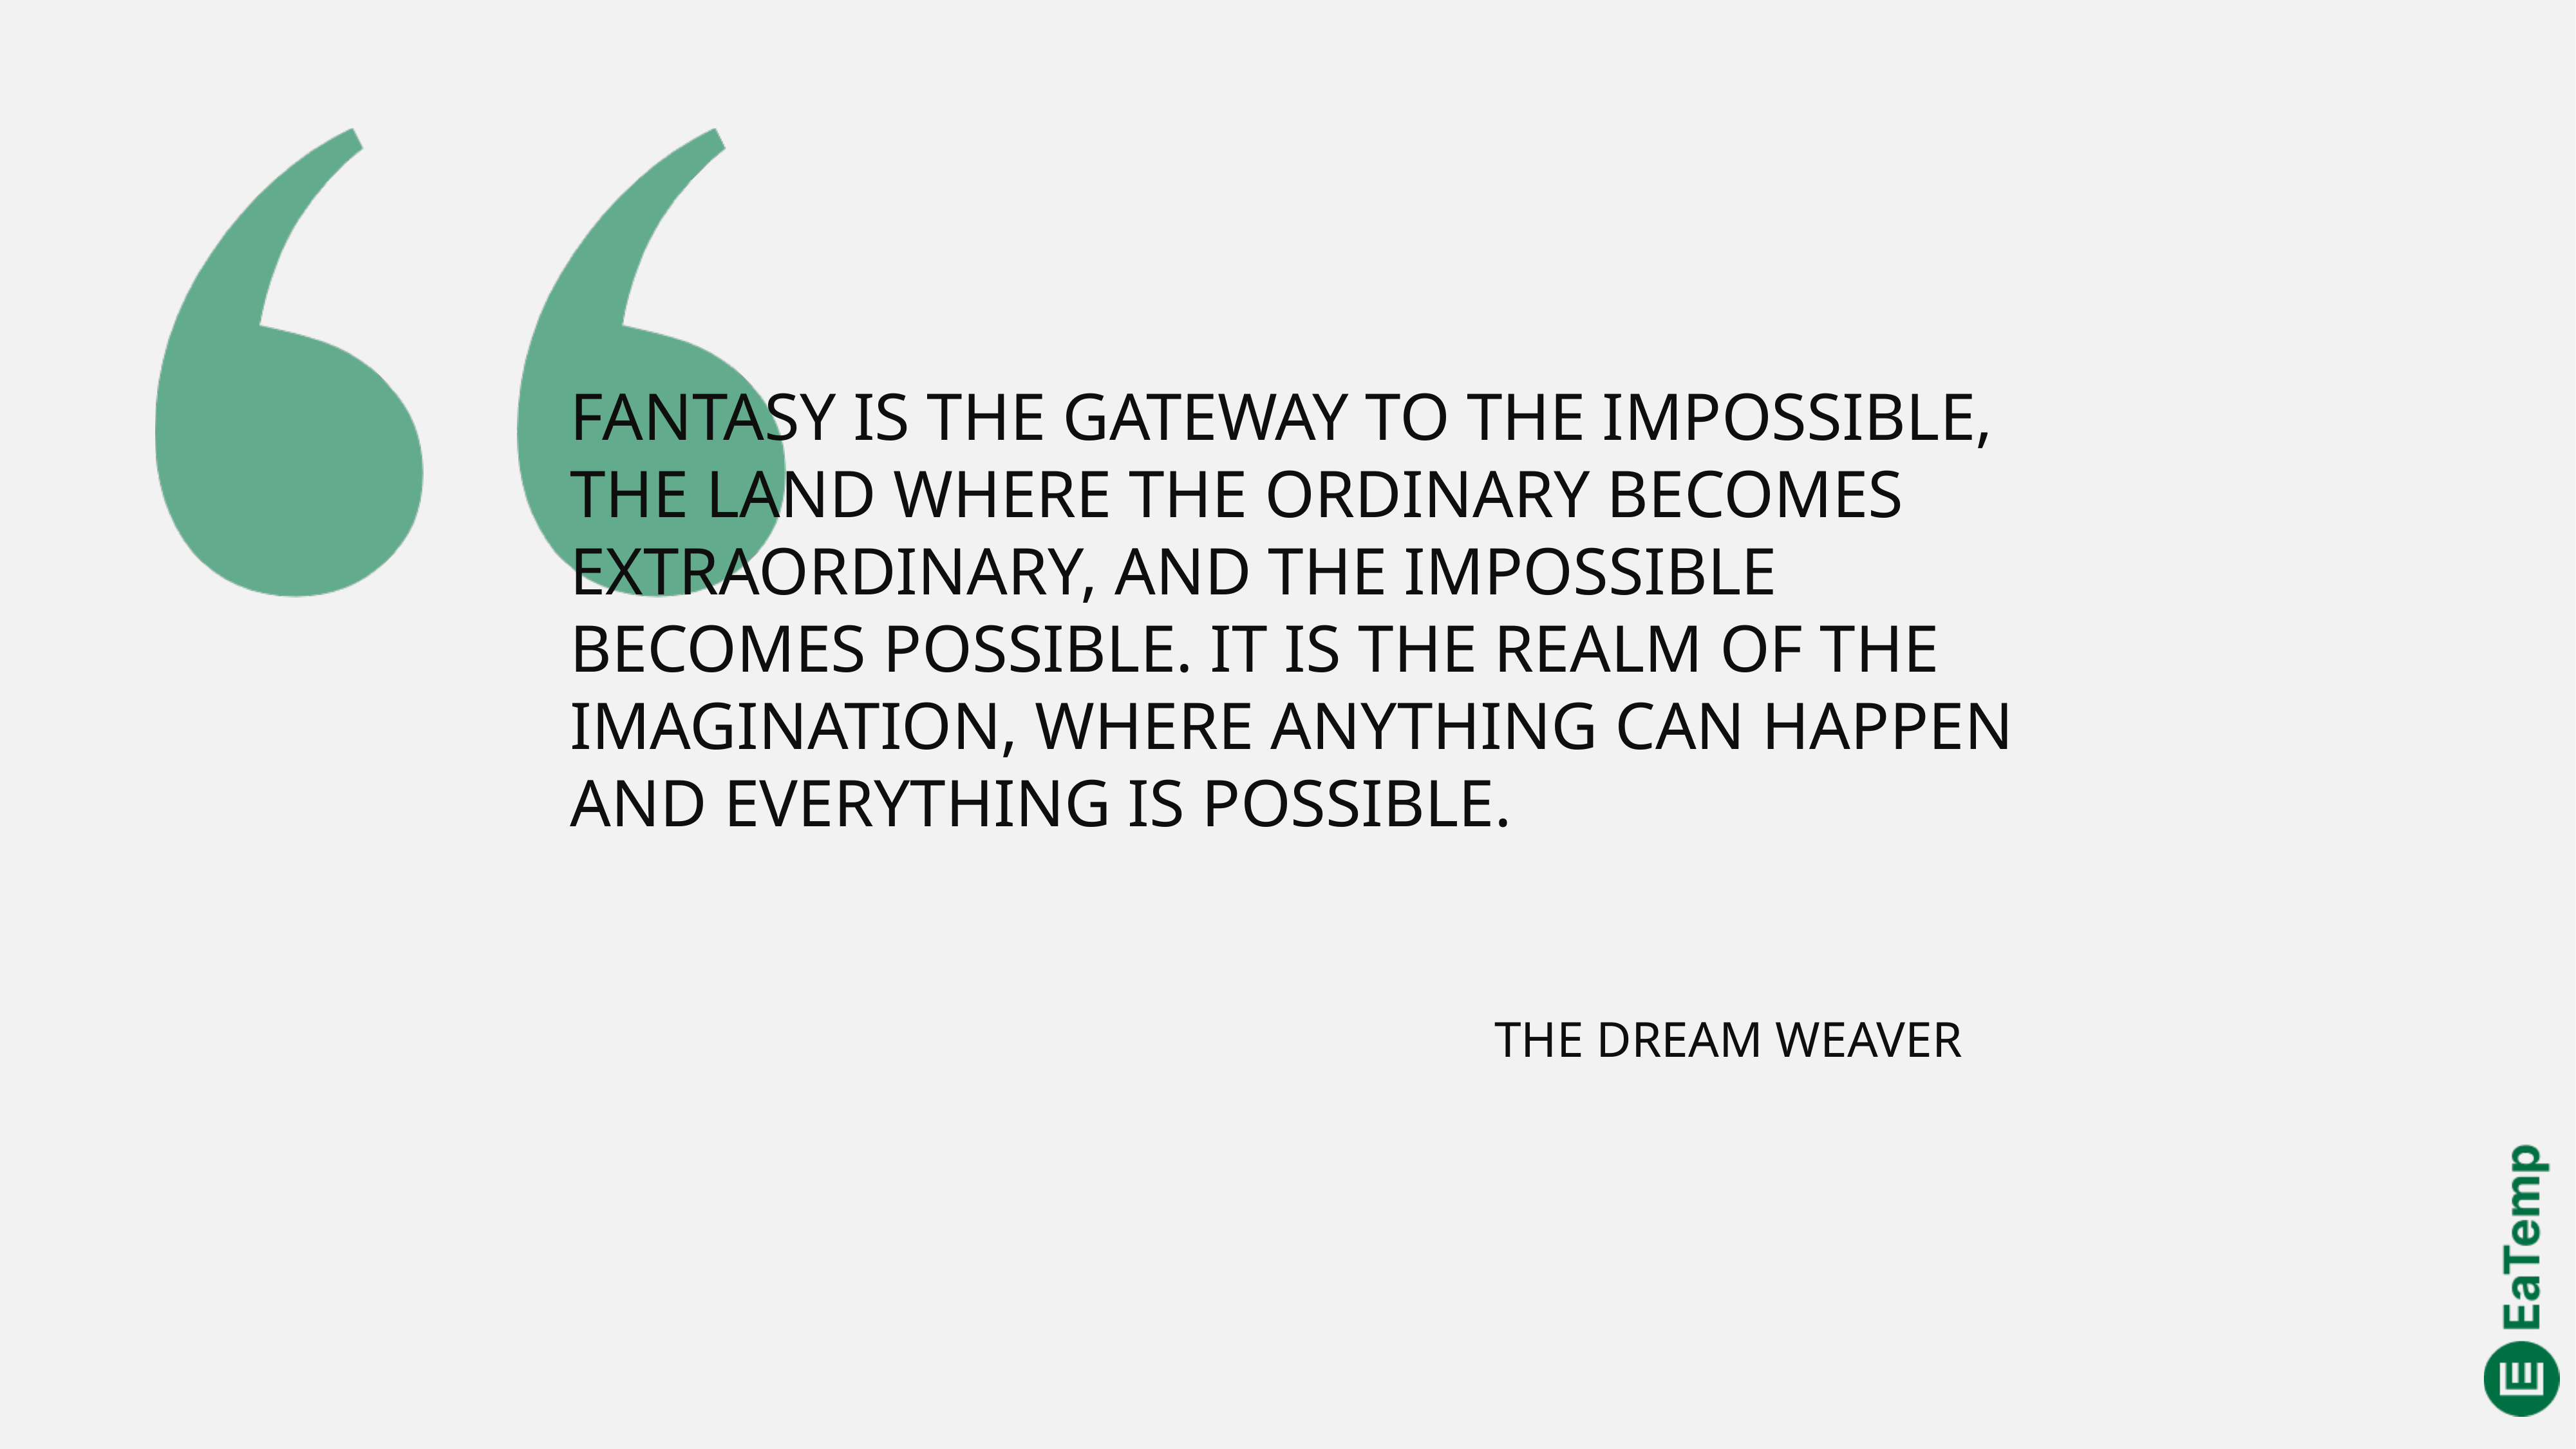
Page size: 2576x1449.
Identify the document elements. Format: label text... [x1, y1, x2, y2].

picture [155, 128, 786, 598]
text_box THE DREAM WEAVER [1494, 1009, 2023, 1090]
text_box [2468, 1110, 2576, 1449]
picture [2484, 1142, 2560, 1417]
text_box FANTASY IS THE GATEWAY TO THE IMPOSSIBLE, THE LAND WHERE THE ORDINARY BECOMES EXTRAORDINARY, AND THE IMPOSSIBLE BECOMES POSSIBLE. IT IS THE REALM OF THE IMAGINATION, WHERE ANYTHING CAN HAPPEN AND EVERYTHING IS POSSIBLE. [570, 375, 2029, 998]
text_box [570, 998, 2007, 1074]
